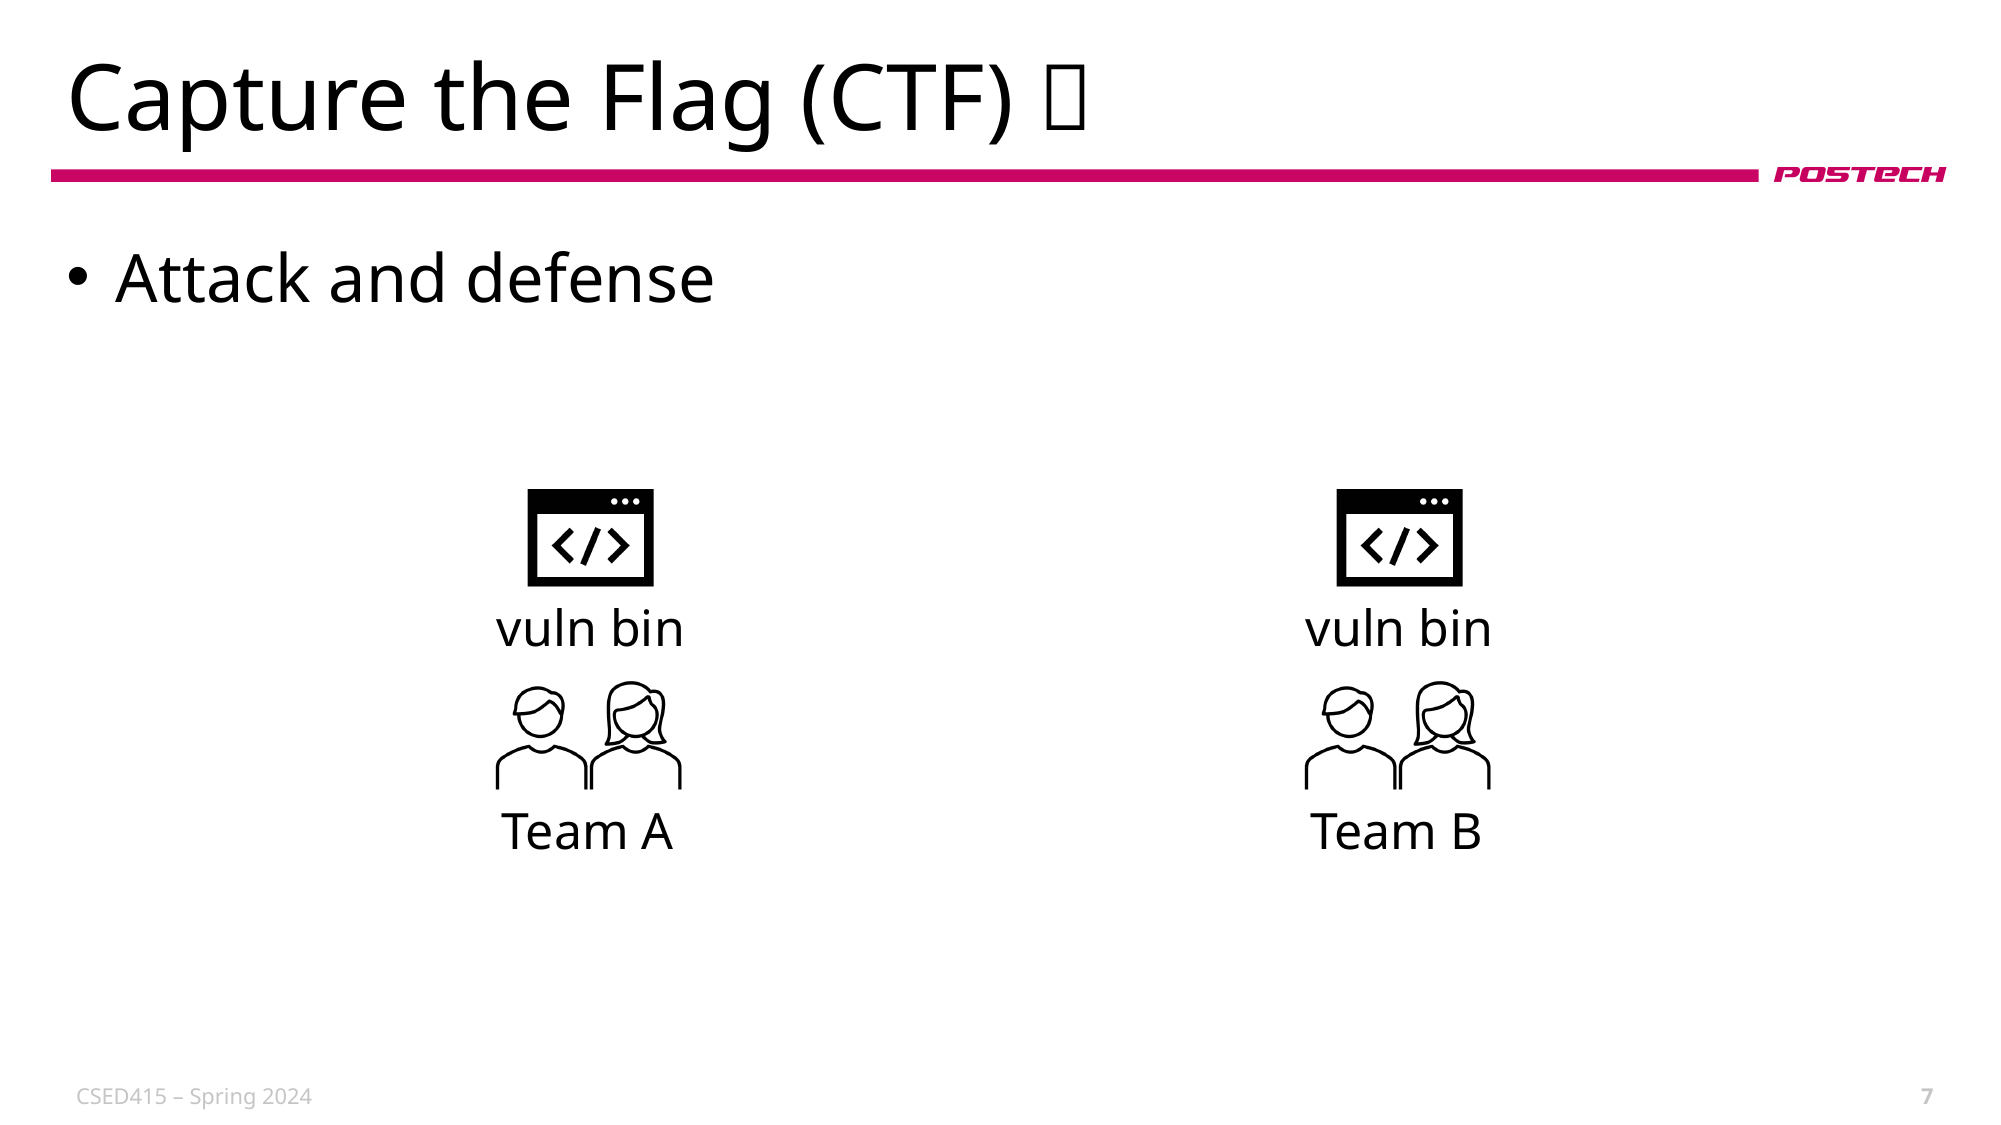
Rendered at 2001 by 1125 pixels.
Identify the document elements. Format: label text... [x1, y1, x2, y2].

slide_number 7 [1498, 1078, 1949, 1118]
text_box vuln bin [482, 589, 700, 664]
picture [1282, 672, 1513, 809]
picture [1324, 462, 1475, 613]
picture [1771, 168, 1949, 187]
text_box Team B [1295, 809, 1498, 868]
text_box vuln bin [1290, 589, 1509, 664]
list Attack and defense [51, 227, 1949, 1062]
text_box Team A [486, 809, 689, 868]
footer CSED415 – Spring 2024 [51, 1078, 338, 1118]
picture [473, 672, 704, 809]
picture [515, 462, 666, 613]
title Capture the Flag (CTF) 🏁 [51, 34, 1949, 168]
